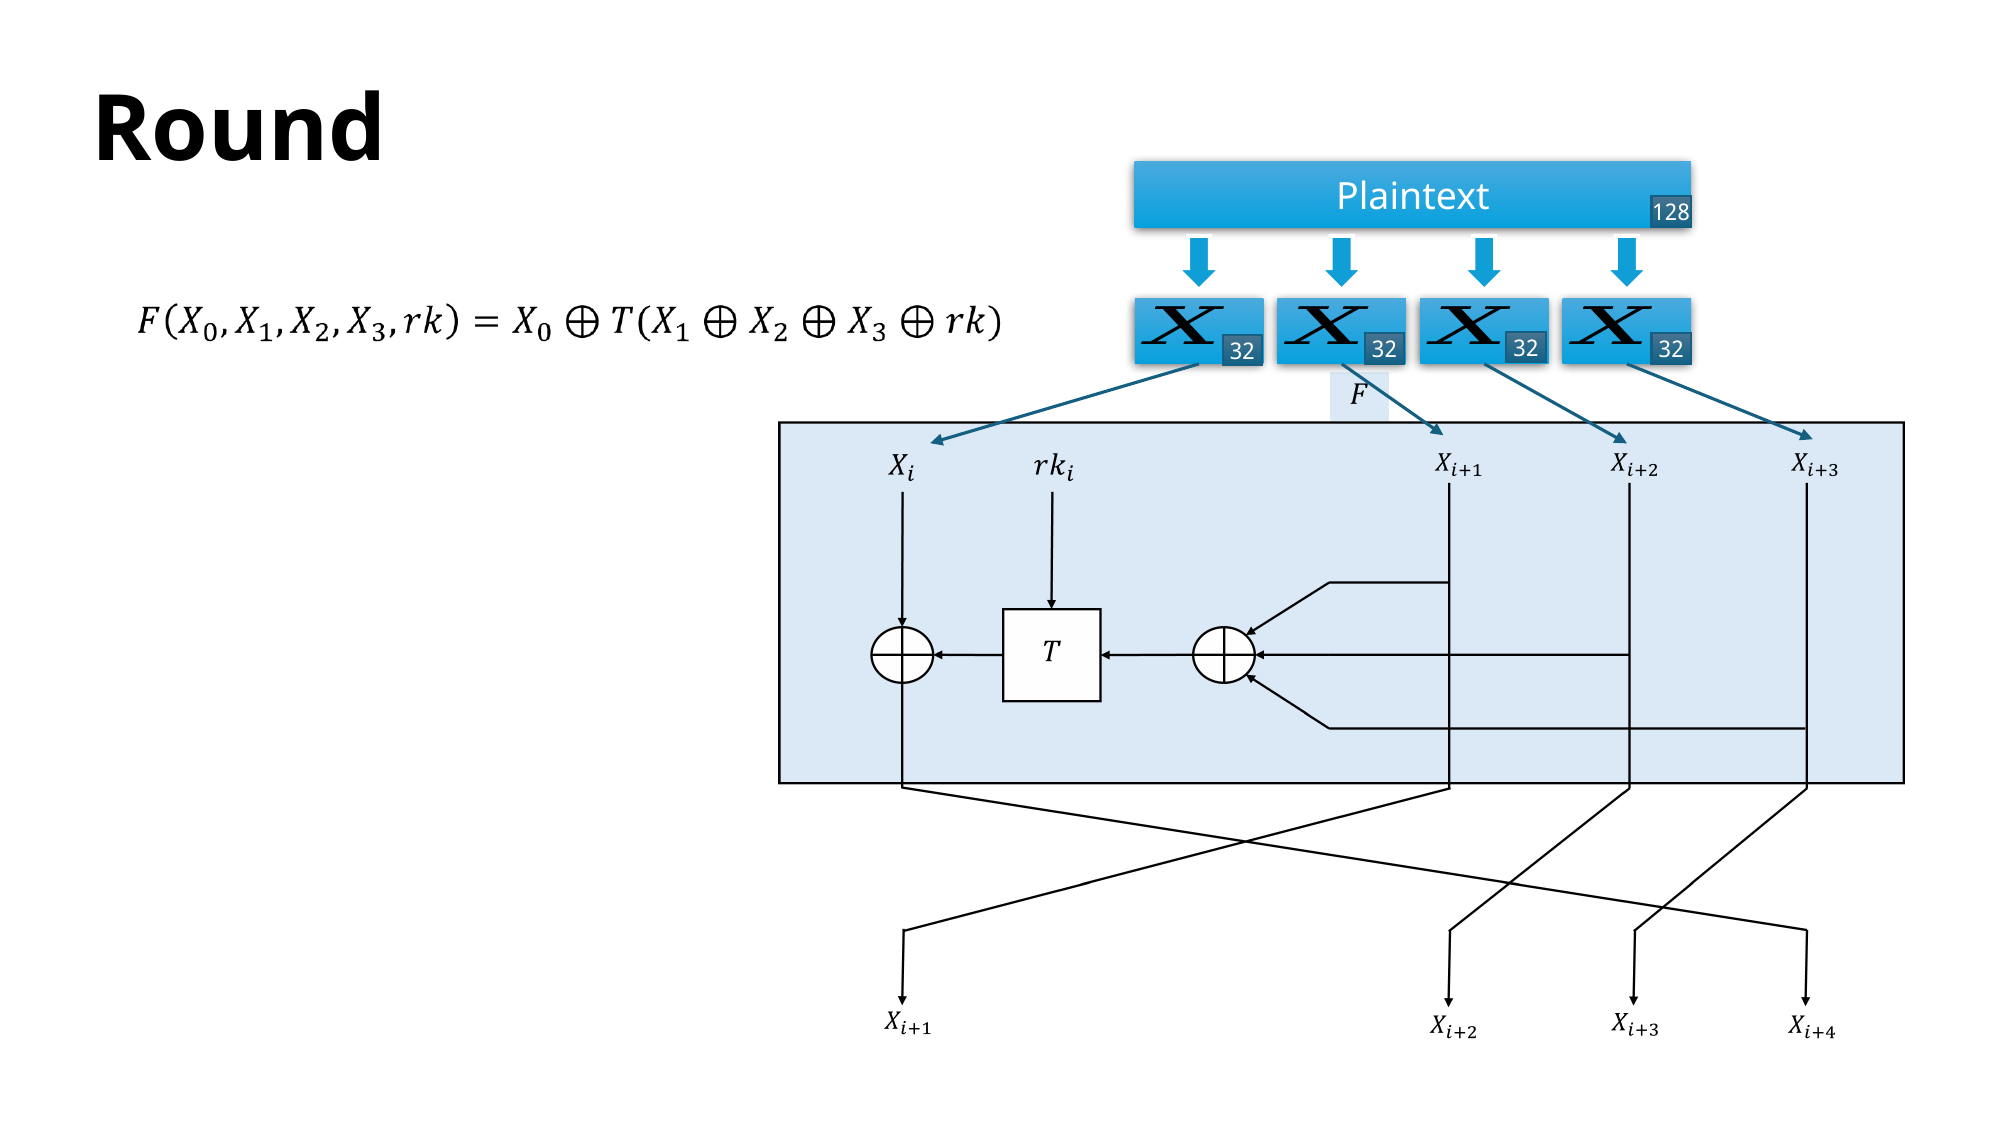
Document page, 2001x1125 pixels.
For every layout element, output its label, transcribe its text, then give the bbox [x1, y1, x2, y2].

picture [778, 371, 1905, 1054]
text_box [1626, 363, 1814, 440]
title Round [76, 22, 1263, 240]
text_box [1341, 363, 1444, 436]
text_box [929, 363, 1200, 444]
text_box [1483, 363, 1628, 444]
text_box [1134, 161, 1692, 365]
picture [125, 285, 1003, 352]
